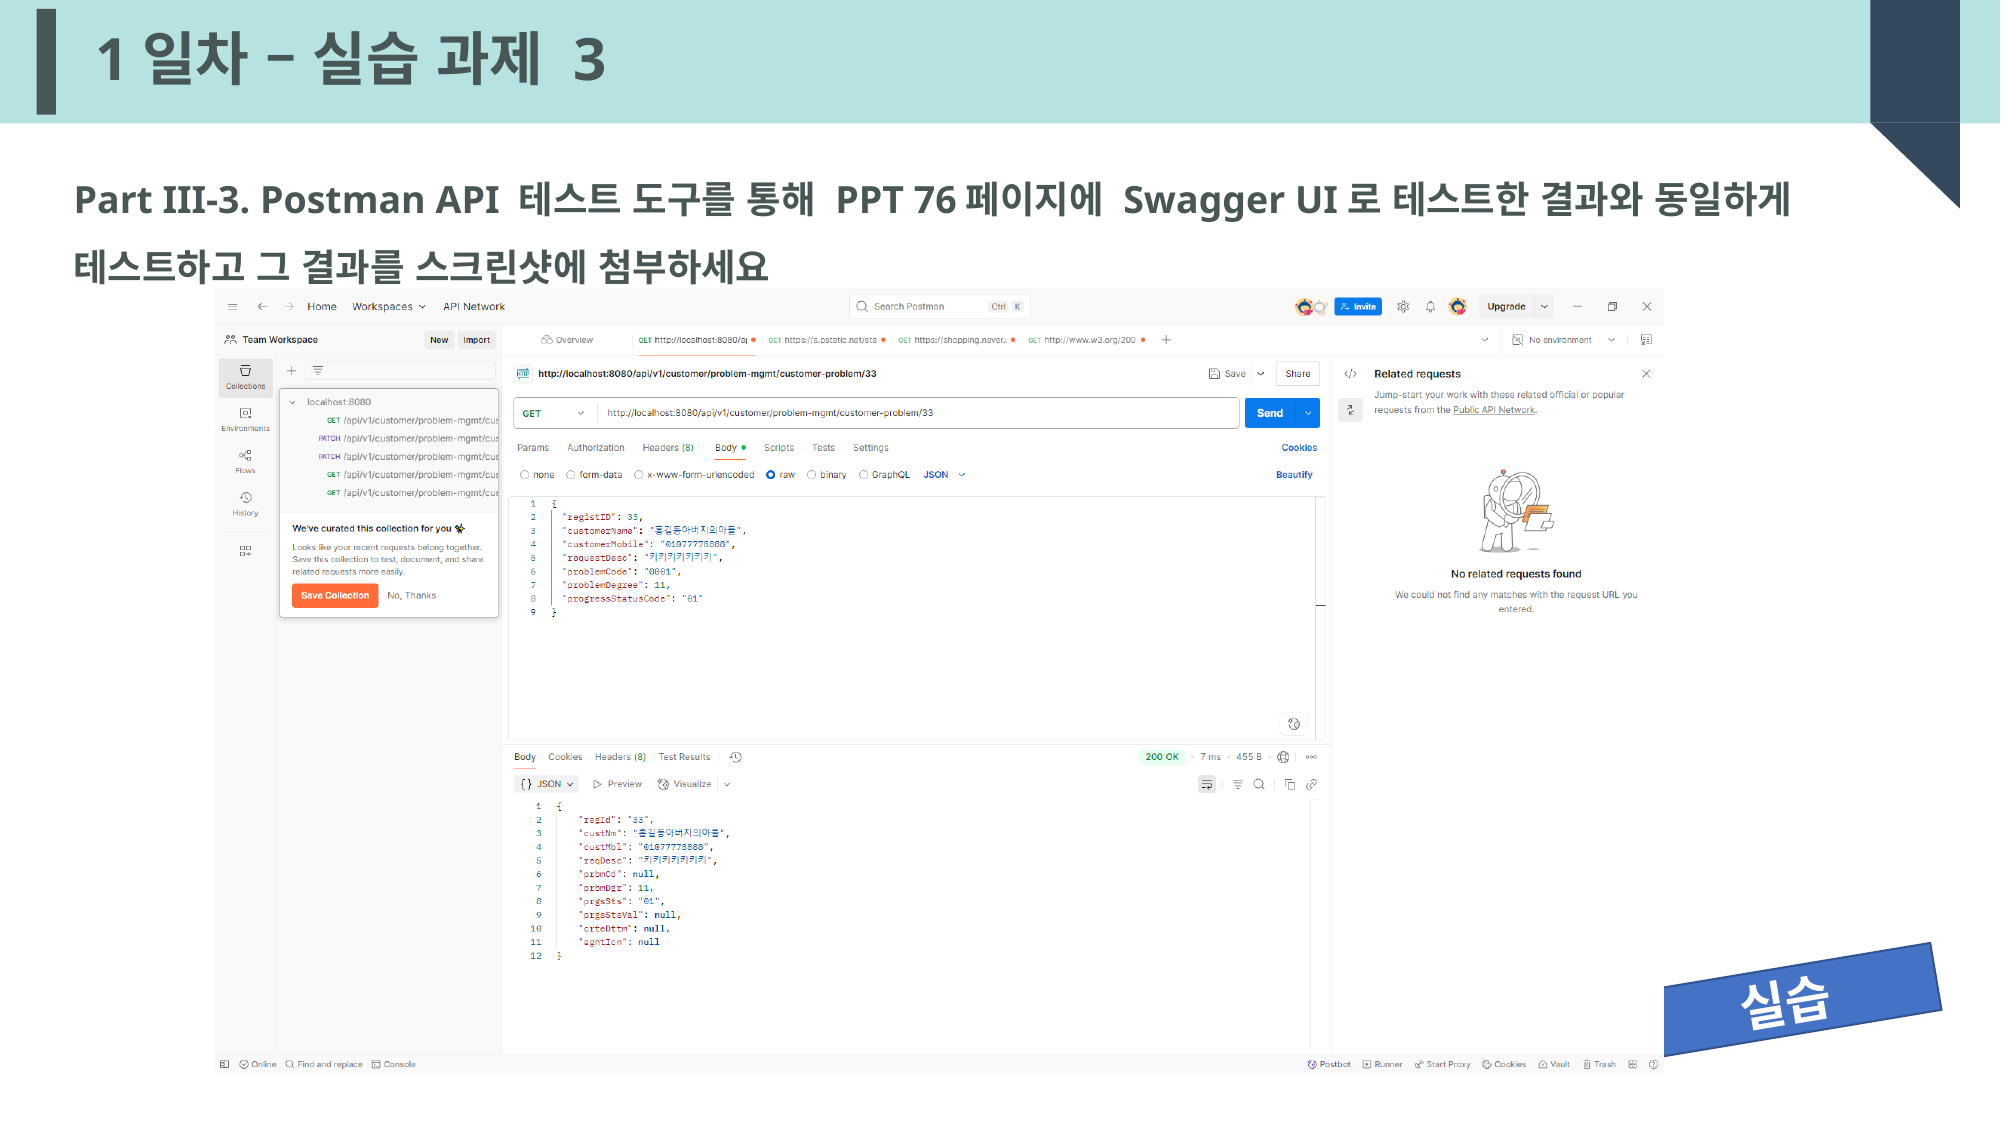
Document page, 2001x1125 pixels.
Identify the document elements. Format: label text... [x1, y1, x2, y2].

text_box Part III-3. Postman API 테스트 도구를 통해 PPT 76페이지에 Swagger UI로 테스트한 결과와 동일하게 테스트하고 그 결과를 스크린샷에 첨부하세요 [58, 146, 1821, 296]
text_box 실습 [1664, 941, 1943, 1058]
title 1일차 – 실습 과제 3 [80, 22, 1338, 102]
picture [215, 288, 1664, 1073]
